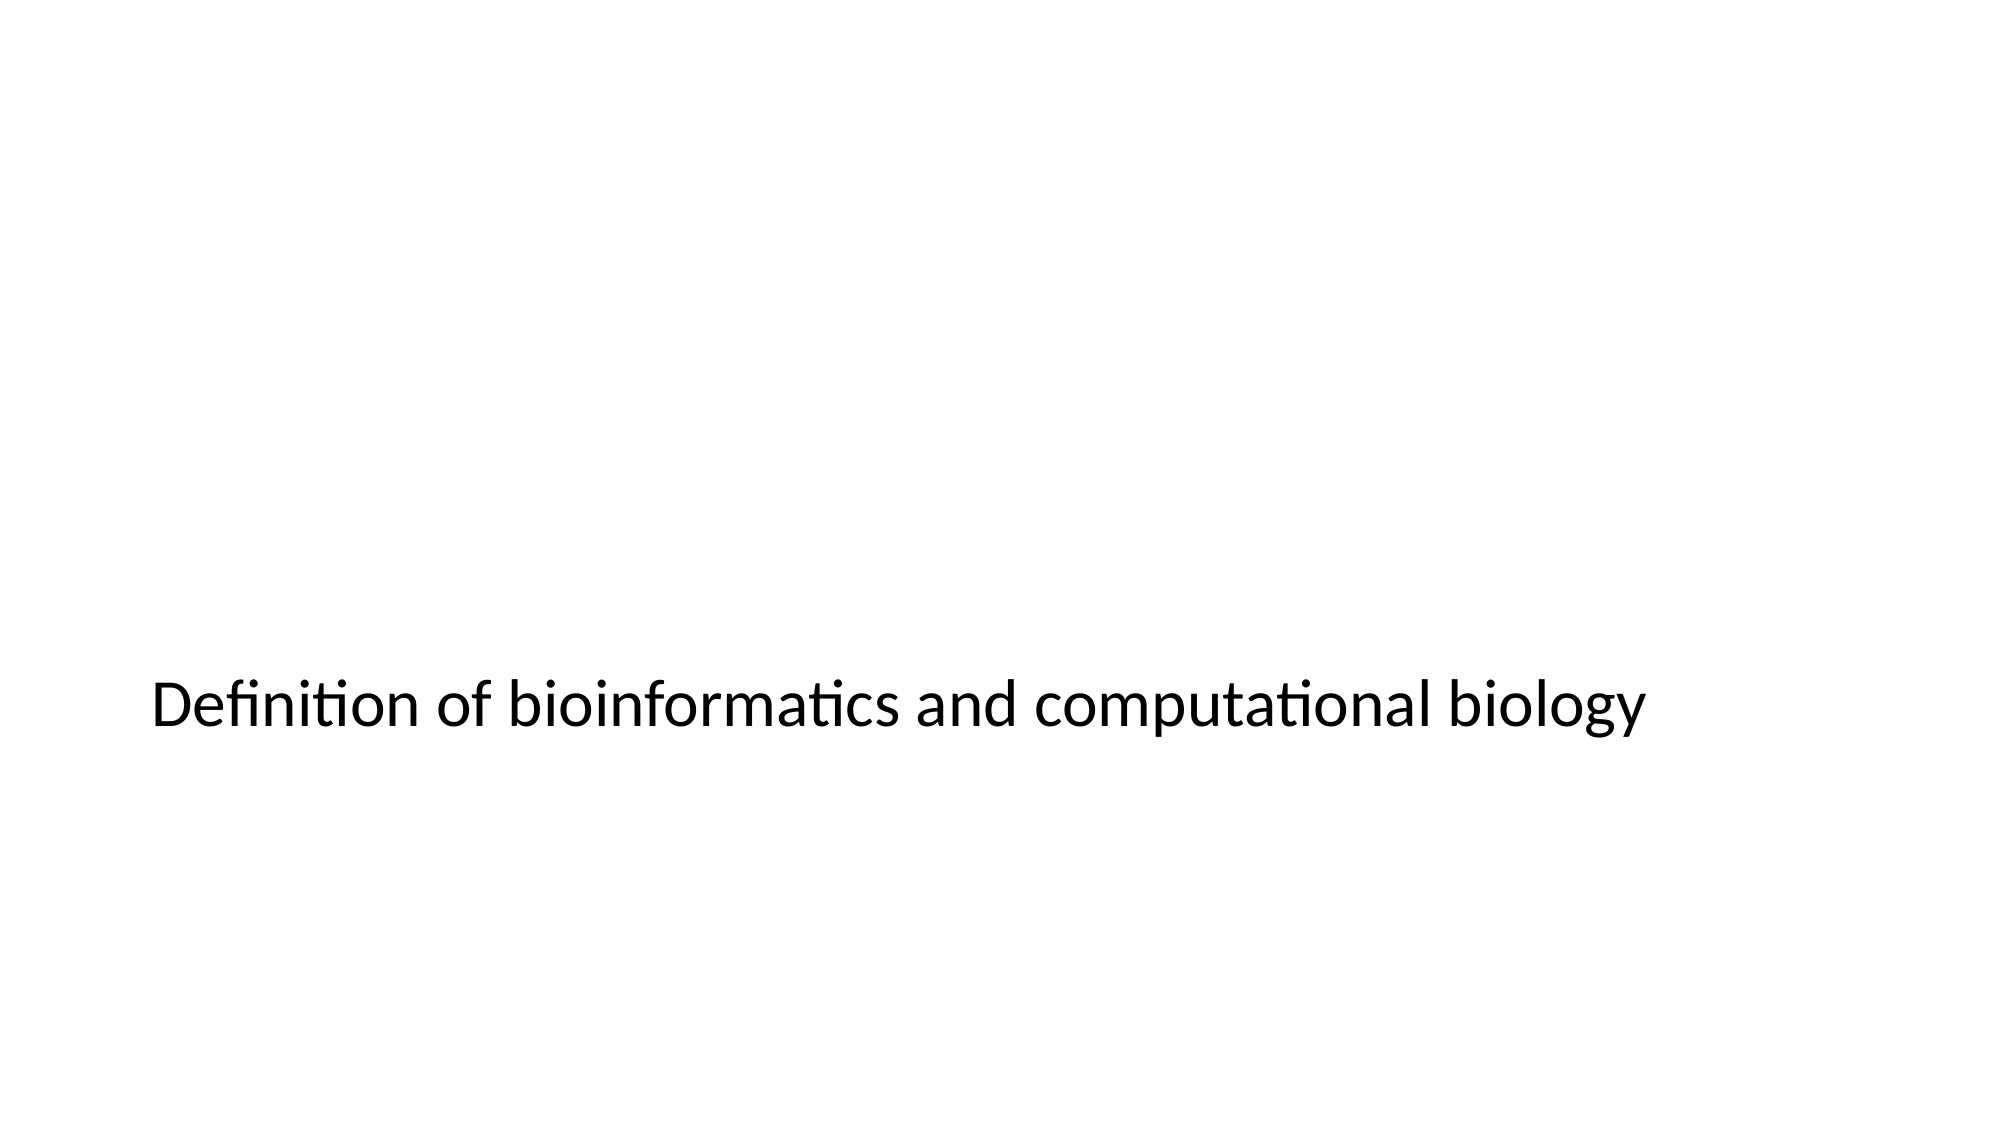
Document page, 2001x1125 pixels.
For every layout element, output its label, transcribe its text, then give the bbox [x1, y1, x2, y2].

title Definition of bioinformatics and computational biology [136, 615, 1752, 749]
